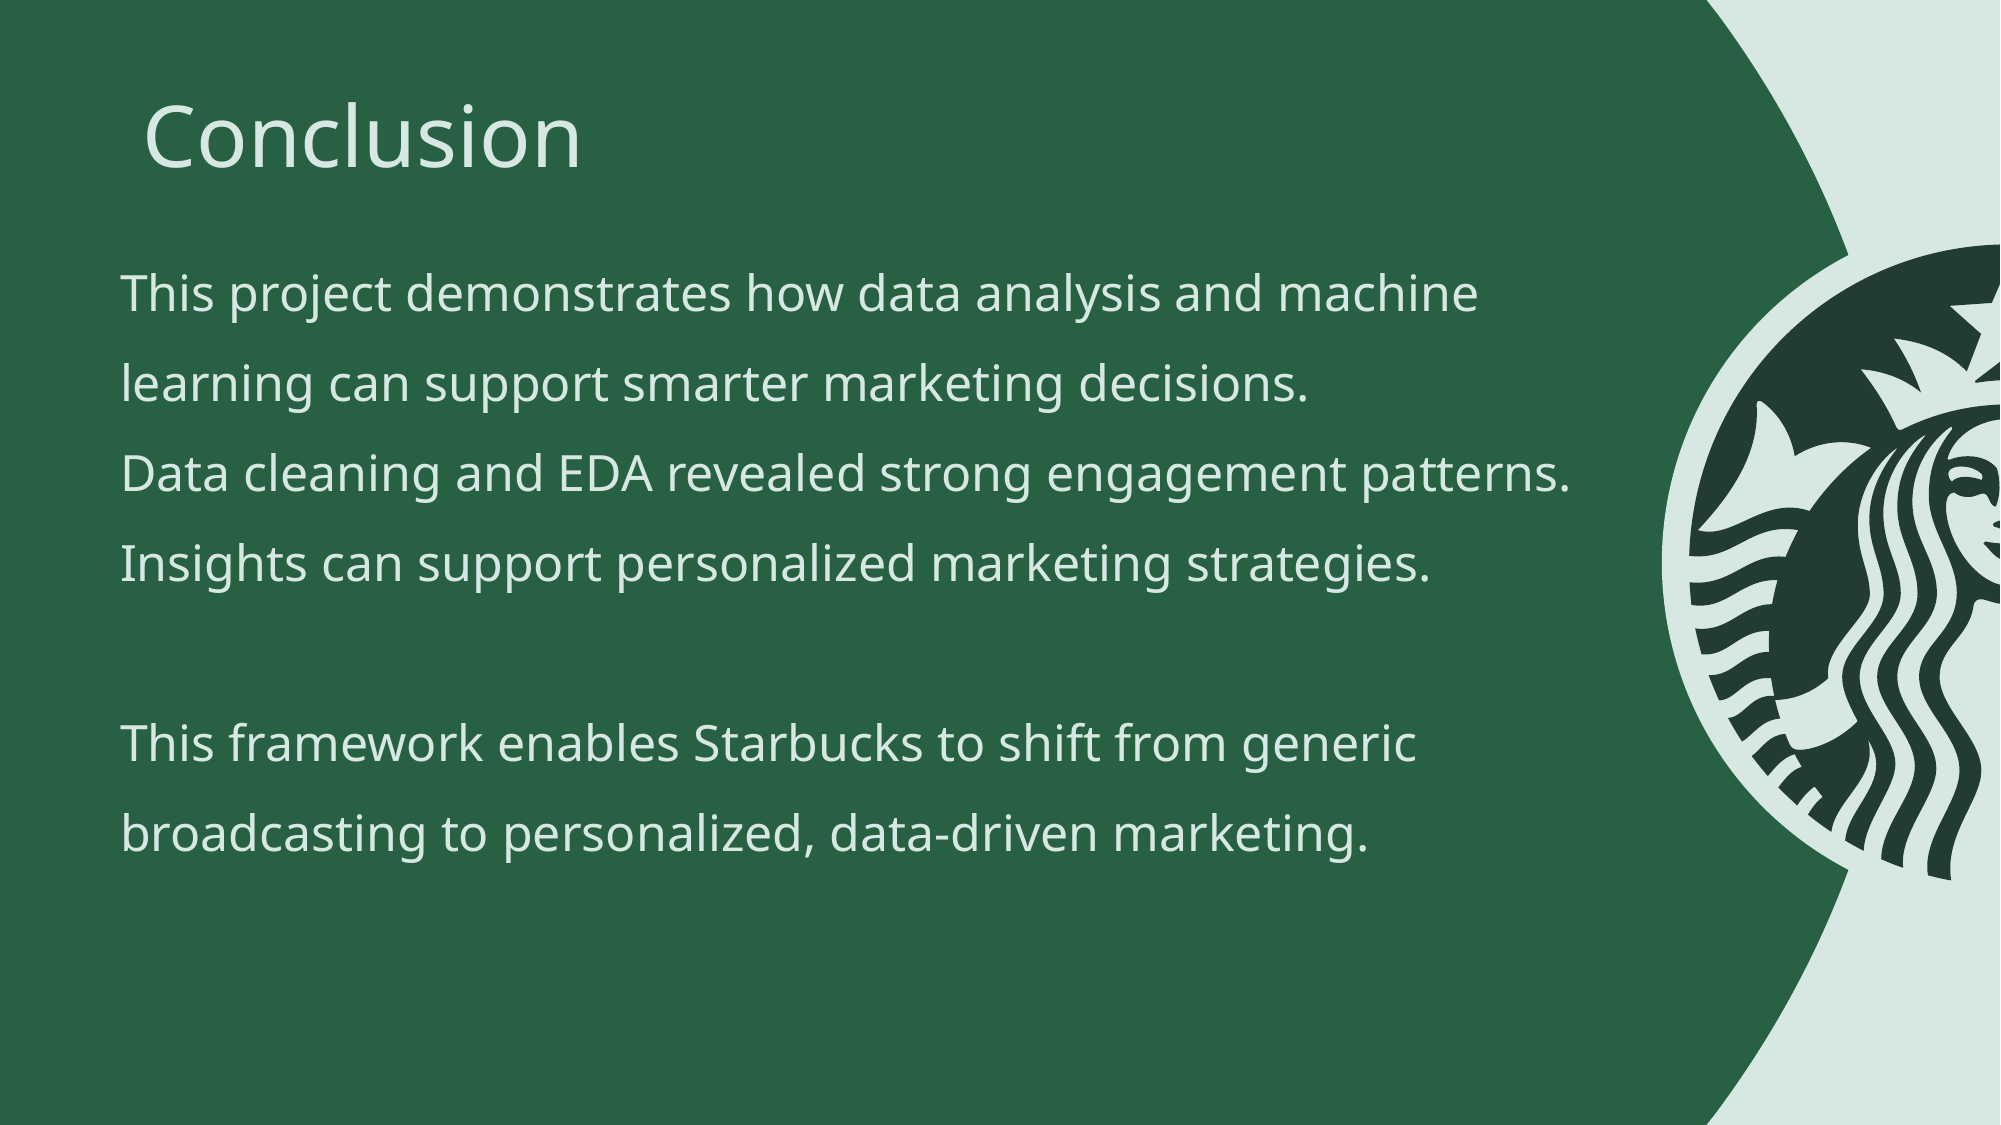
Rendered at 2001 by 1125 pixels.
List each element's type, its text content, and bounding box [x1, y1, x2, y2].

text_box Conclusion [127, 74, 808, 193]
text_box This project demonstrates how data analysis and machine learning can support smarter marketing decisions. Data cleaning and EDA revealed strong engagement patterns. Insights can support personalized marketing strategies. This framework enables Starbucks to shift from generic broadcasting to personalized, data-driven marketing. [0, 211, 1635, 616]
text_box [1661, 215, 2000, 910]
text_box [0, 0, 1835, 1125]
